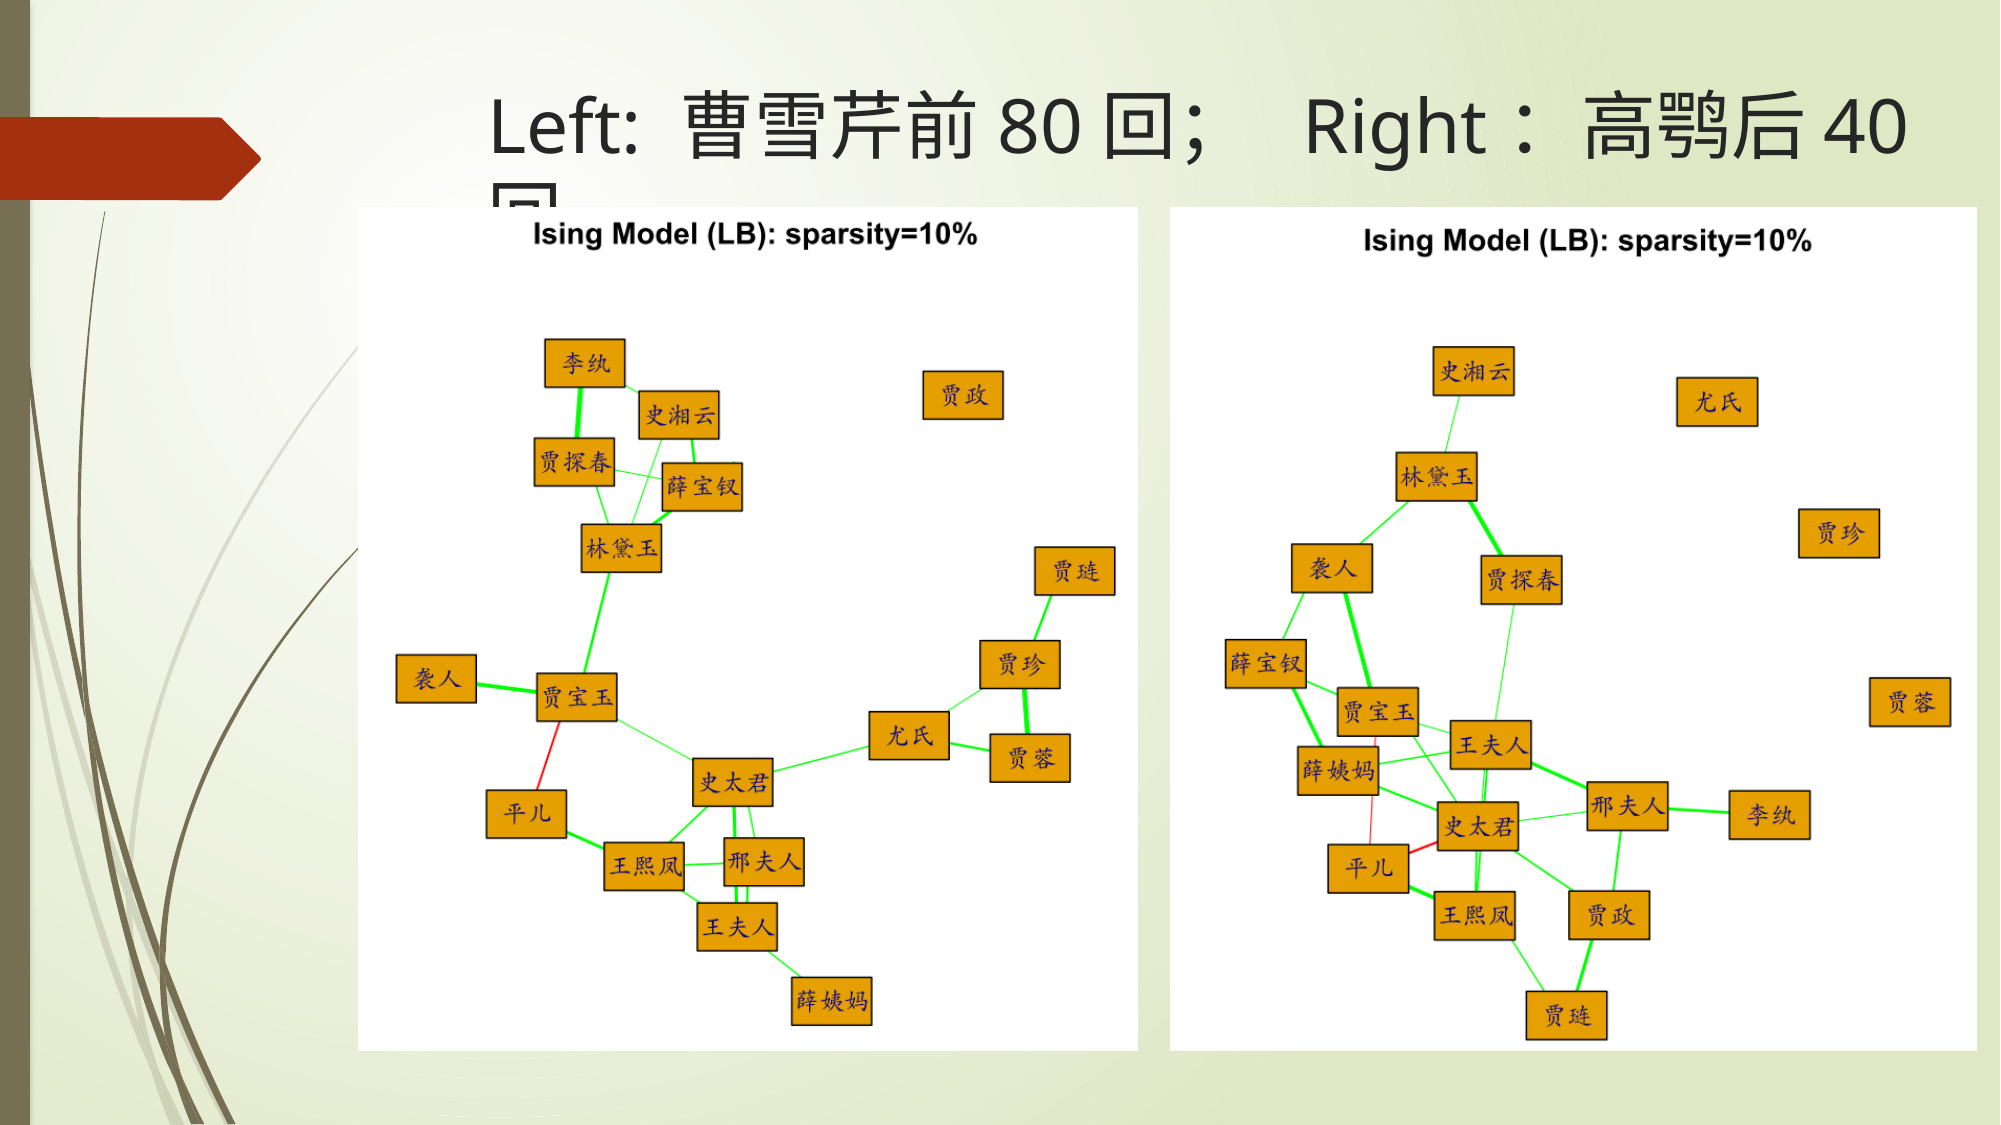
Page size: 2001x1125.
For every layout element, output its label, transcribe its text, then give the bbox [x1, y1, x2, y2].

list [1170, 207, 1977, 1051]
picture [358, 207, 1138, 1051]
title Left: 曹雪芹前80回； Right：高鹗后40回 [472, 71, 1935, 282]
